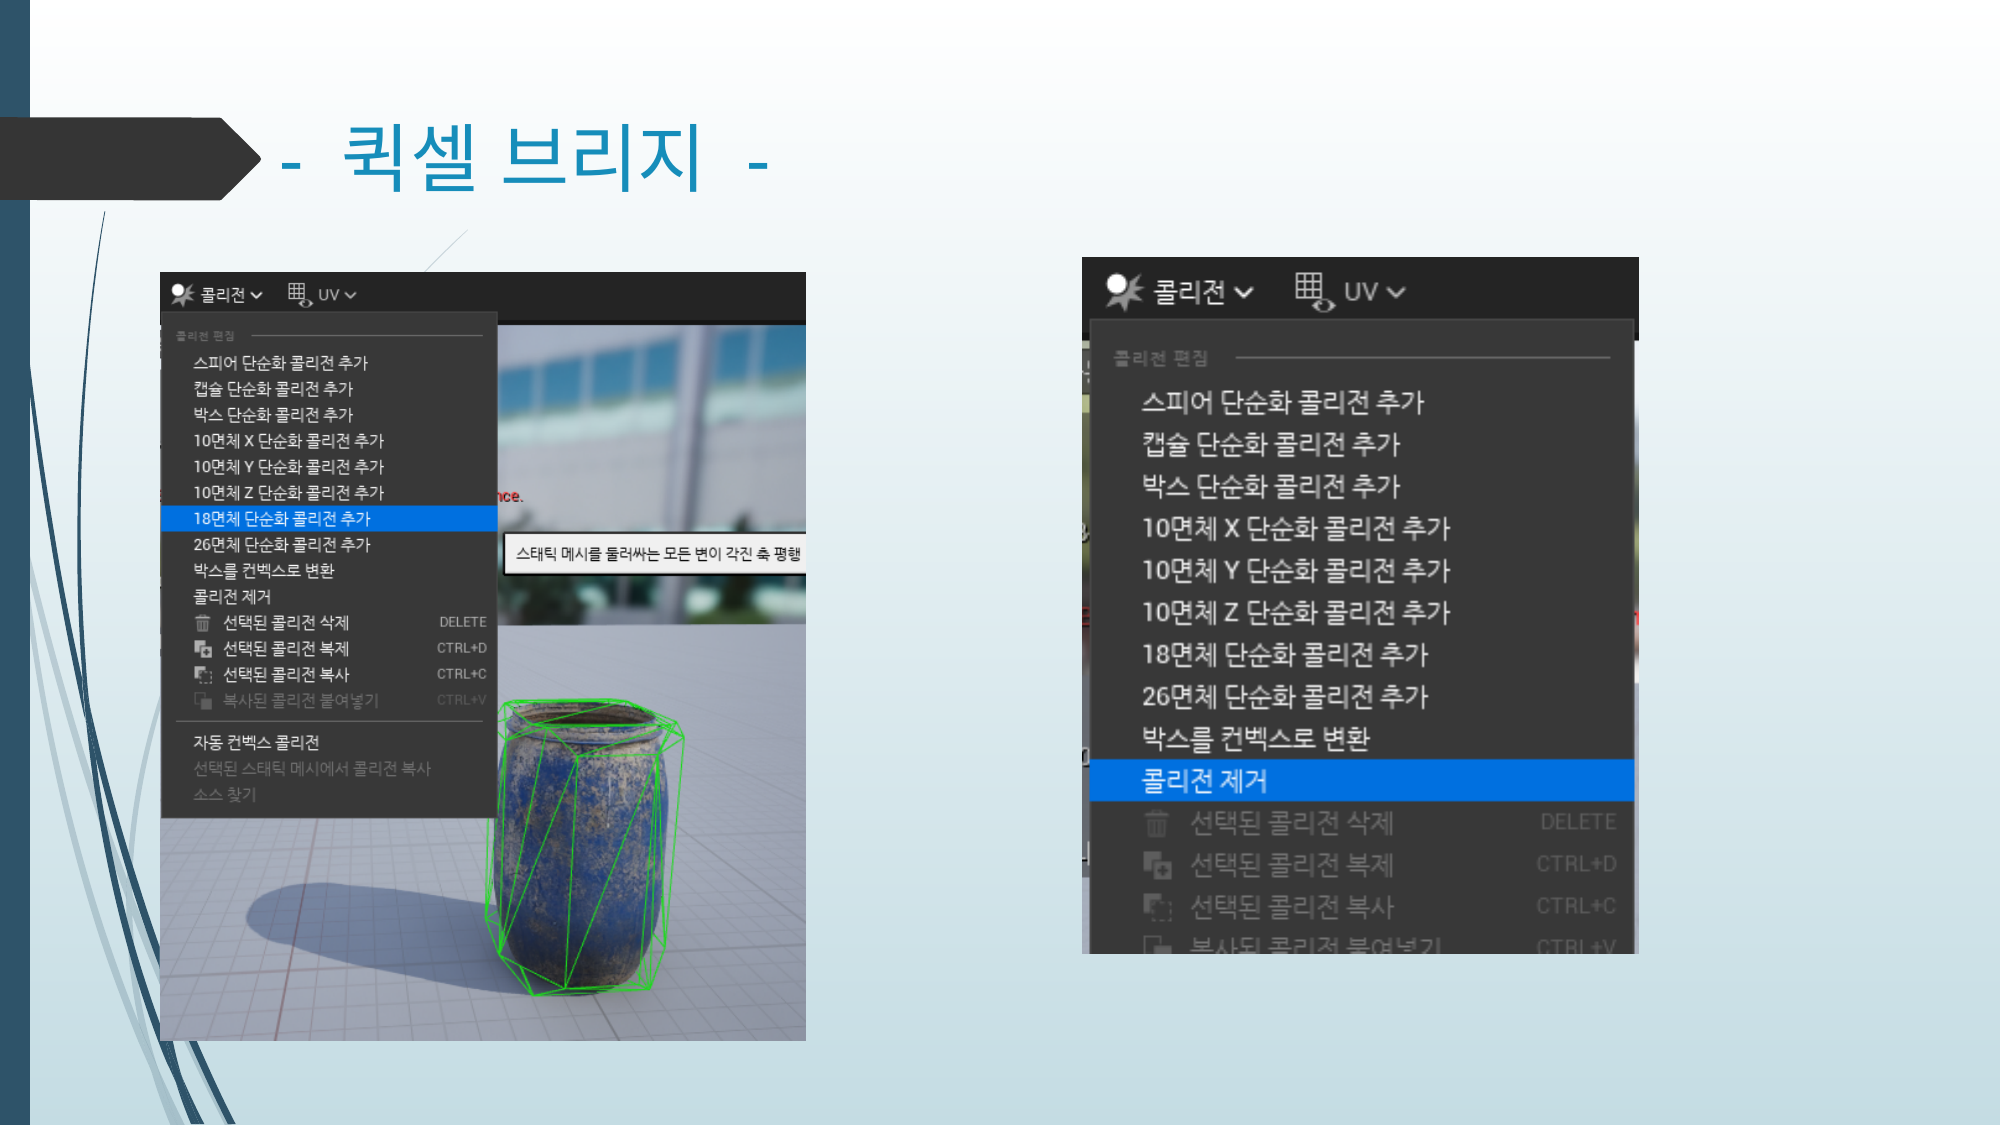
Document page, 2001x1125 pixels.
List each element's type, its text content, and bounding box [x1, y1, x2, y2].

title - 퀵셀 브리지 - [264, 103, 1035, 212]
picture [1082, 257, 1640, 954]
picture [160, 272, 806, 1042]
